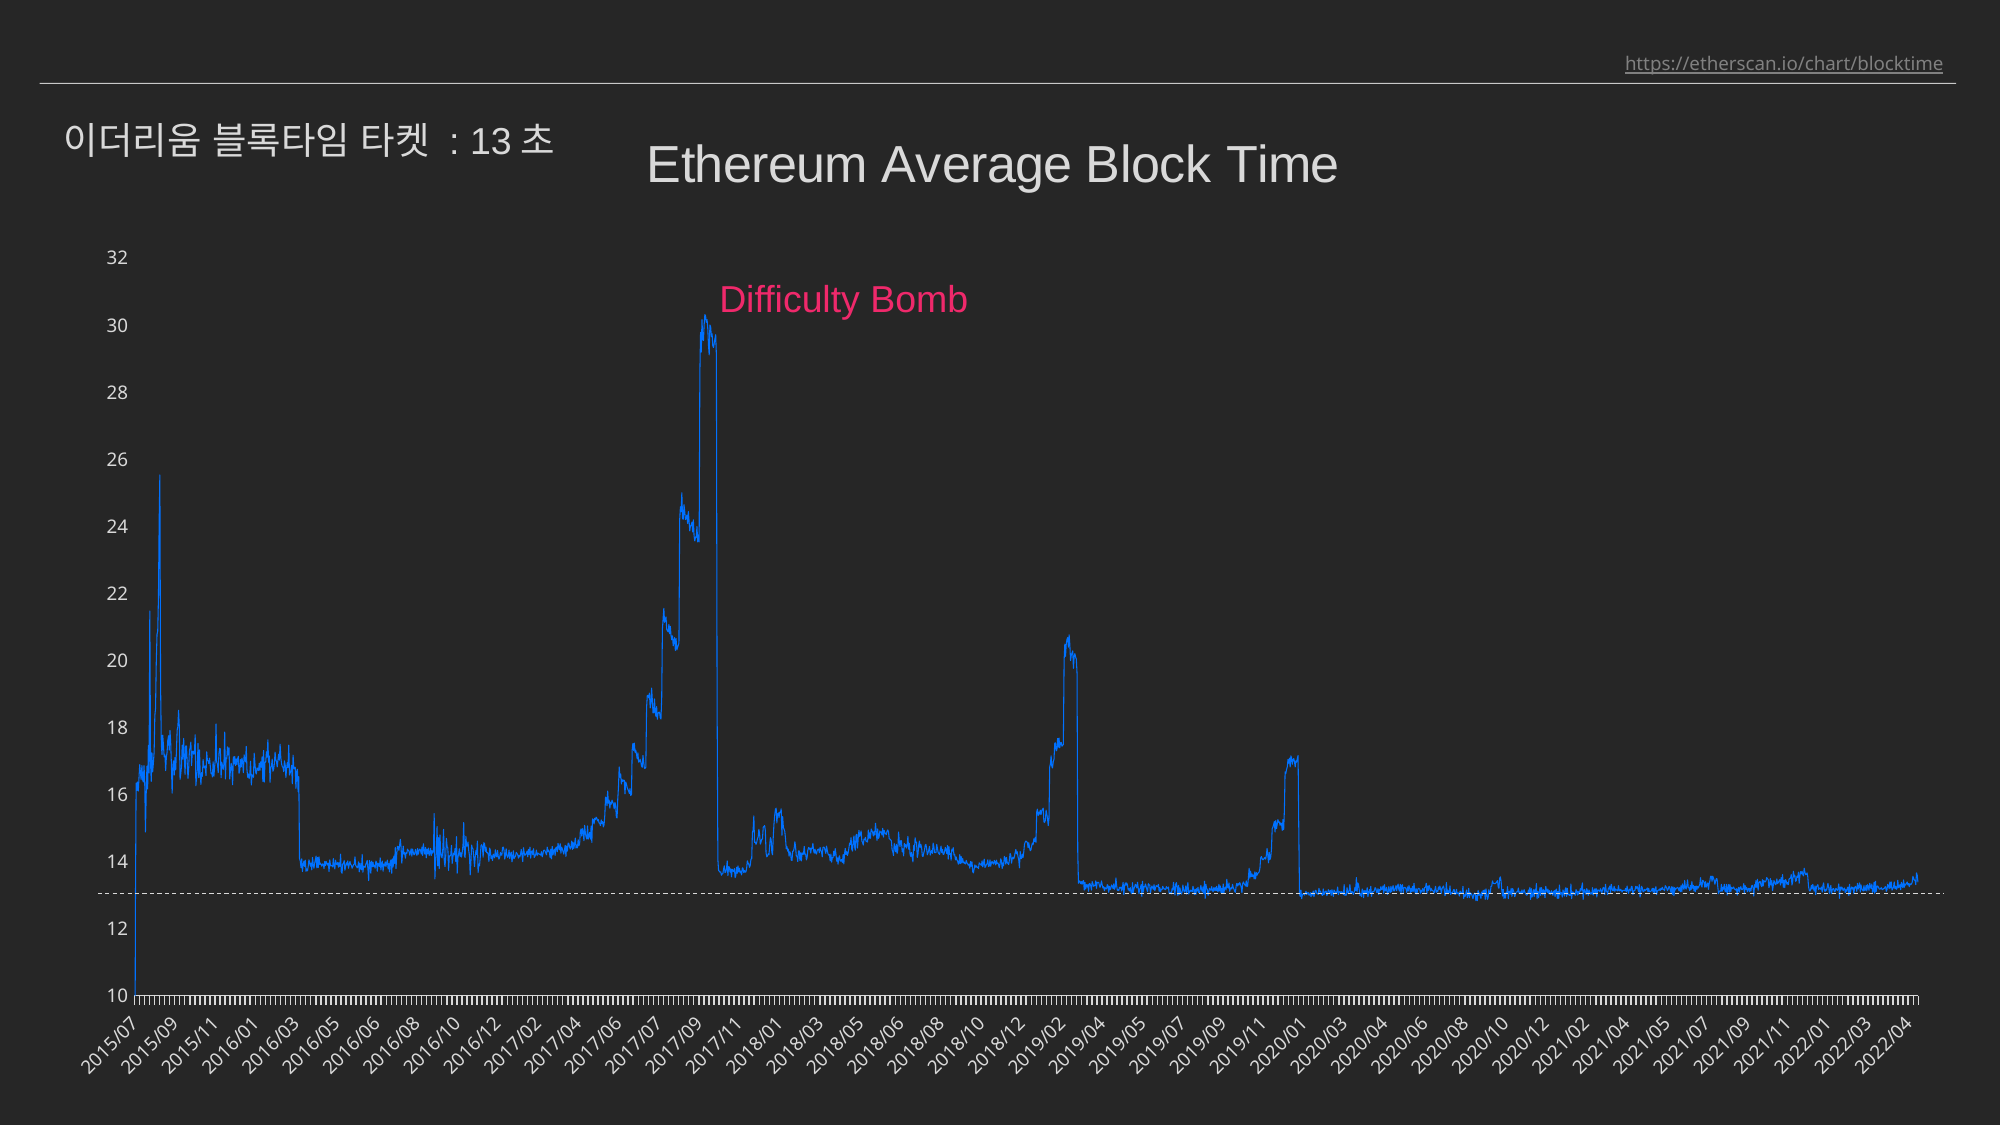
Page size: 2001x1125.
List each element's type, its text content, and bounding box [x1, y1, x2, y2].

text_box https://etherscan.io/chart/blocktime [1257, 44, 1958, 85]
chart [35, 107, 1957, 1100]
